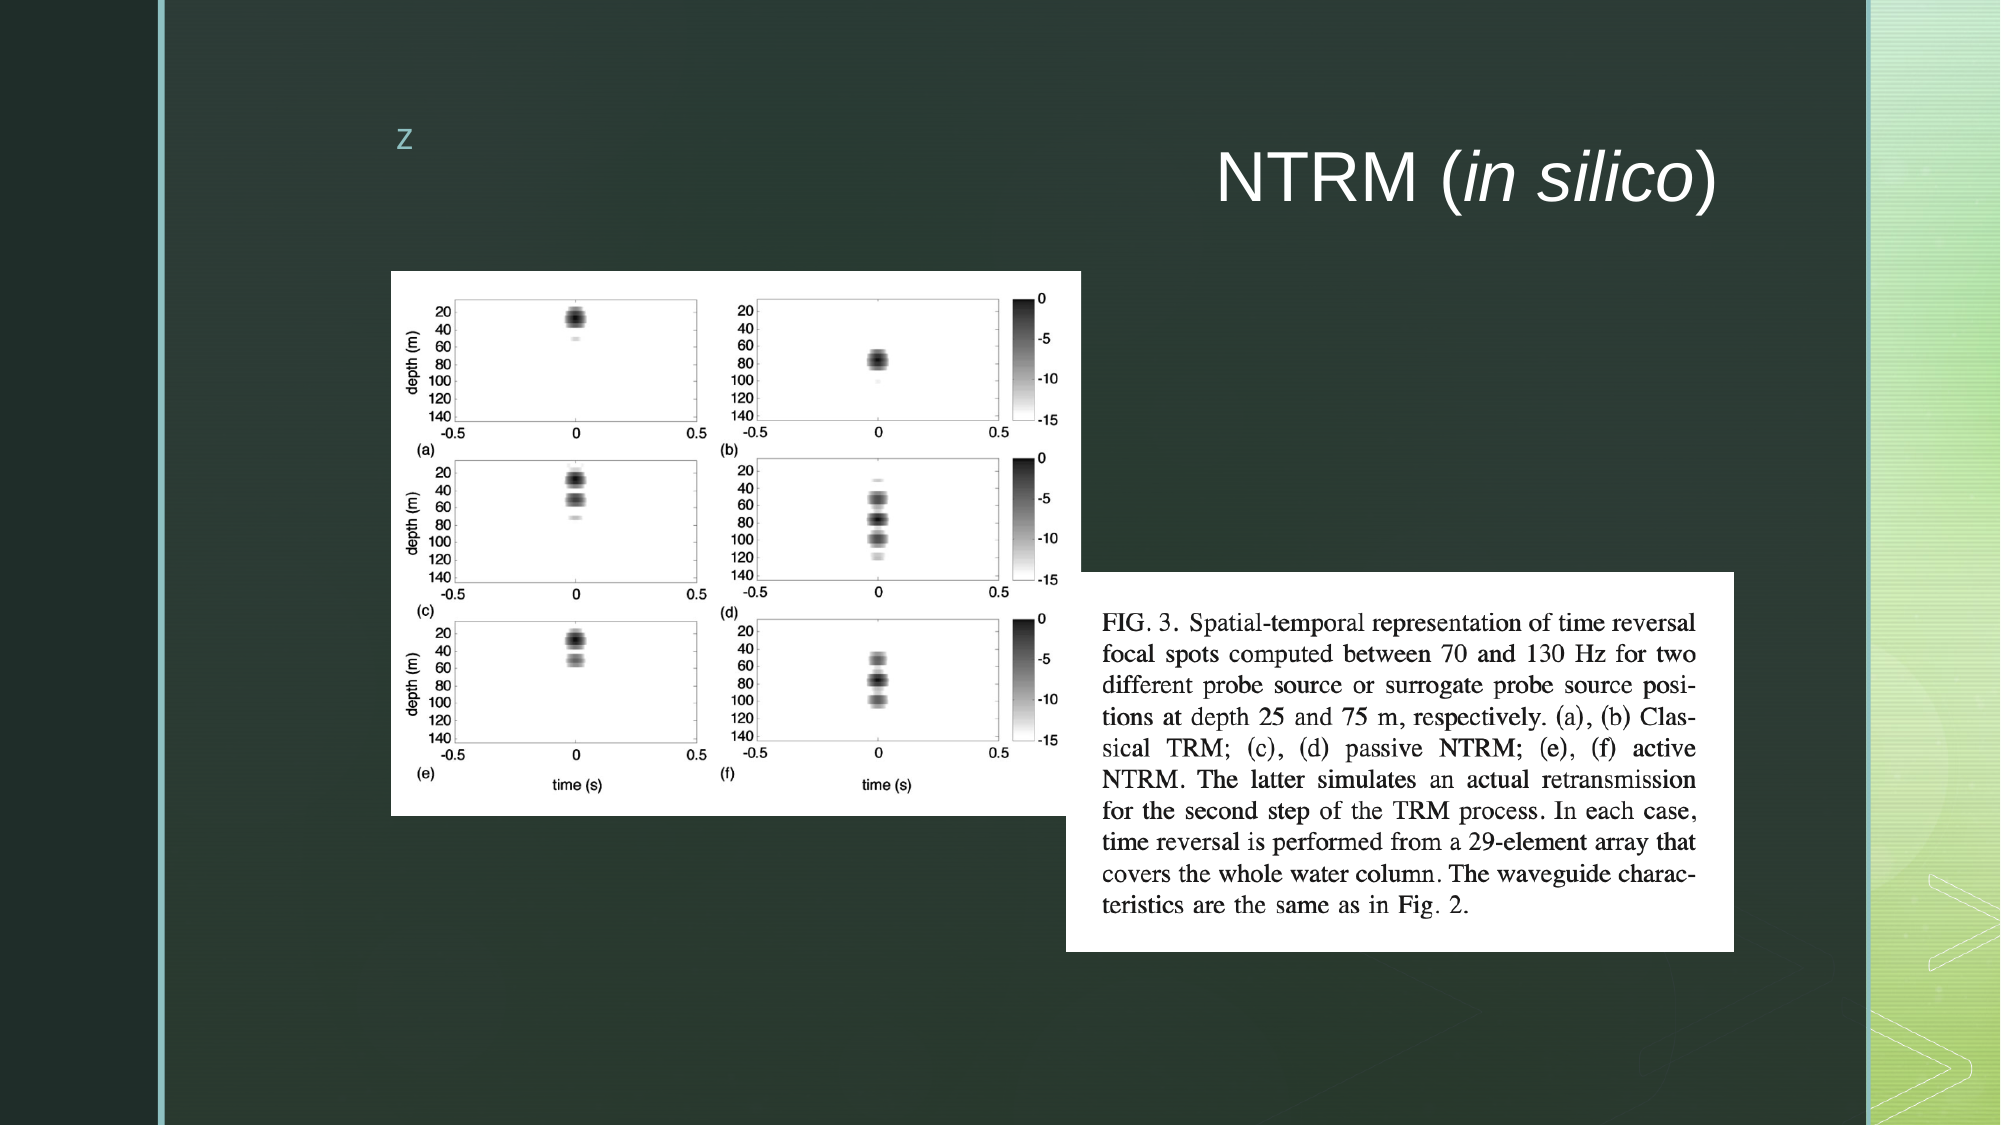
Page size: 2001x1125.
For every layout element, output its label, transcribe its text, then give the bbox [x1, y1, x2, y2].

picture [1871, 0, 2001, 1125]
title NTRM (in silico) [428, 132, 1734, 310]
picture [390, 270, 1082, 816]
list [1065, 571, 1735, 952]
